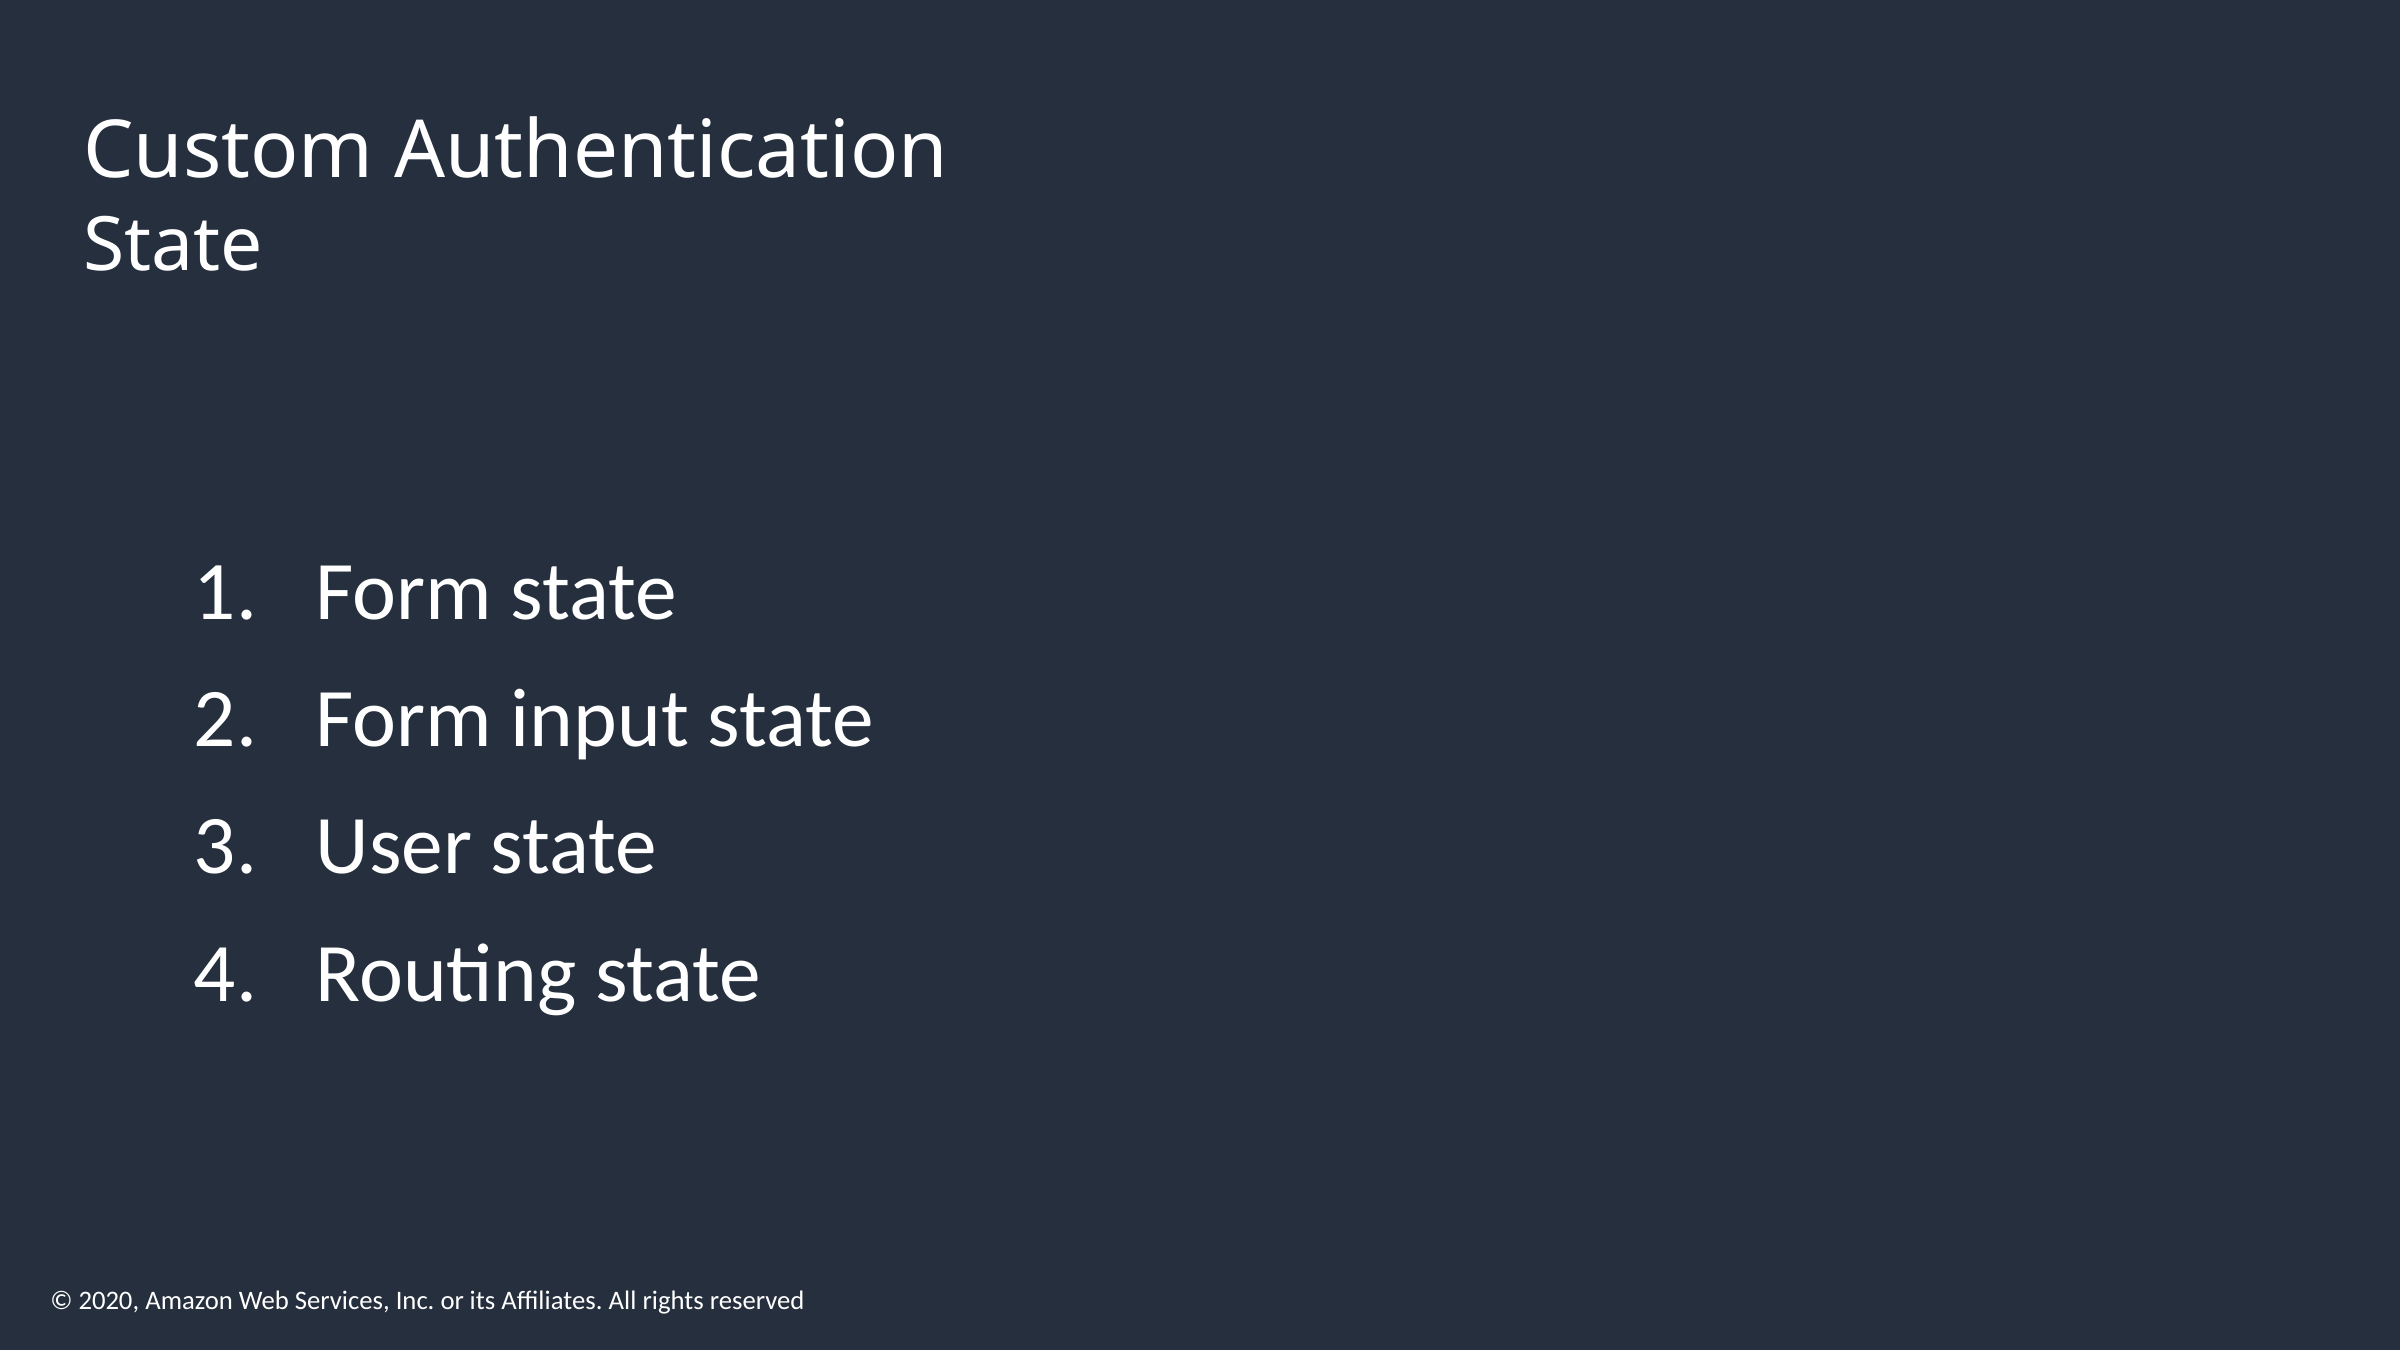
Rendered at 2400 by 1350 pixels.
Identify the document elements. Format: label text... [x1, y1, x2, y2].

text_box Form state Form input state User state Routing state [163, 523, 1026, 1044]
text_box State [53, 181, 1282, 311]
title Custom Authentication [53, 56, 2347, 235]
